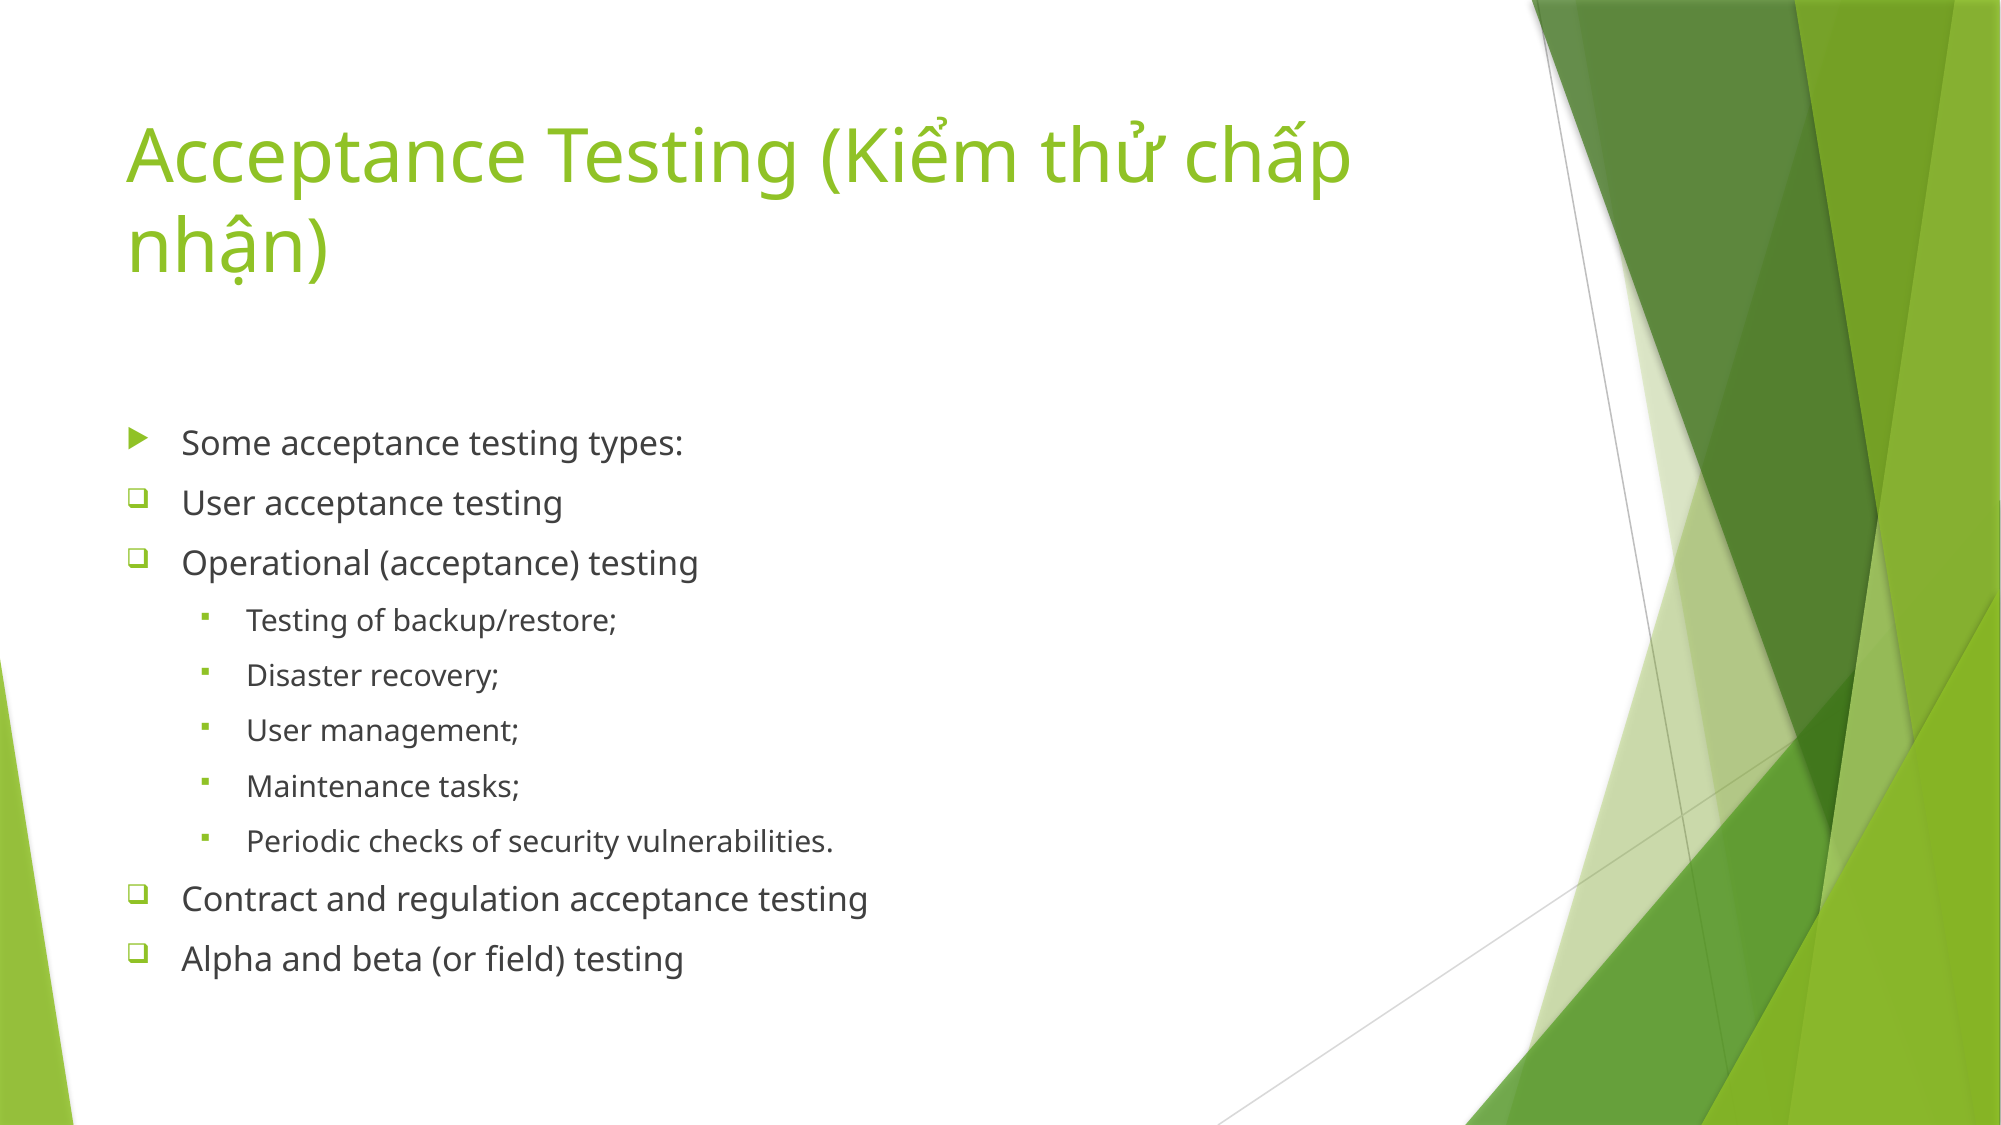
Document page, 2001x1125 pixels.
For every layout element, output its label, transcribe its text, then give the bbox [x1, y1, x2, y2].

list Some acceptance testing types: User acceptance testing Operational (acceptance) testing Testing of backup/restore; Disaster recovery; User management; Maintenance tasks; Periodic checks of security vulnerabilities. Contract and regulation acceptance testing Alpha and beta (or field) testing [111, 354, 1050, 992]
title Acceptance Testing (Kiểm thử chấp nhận) [111, 99, 1522, 317]
